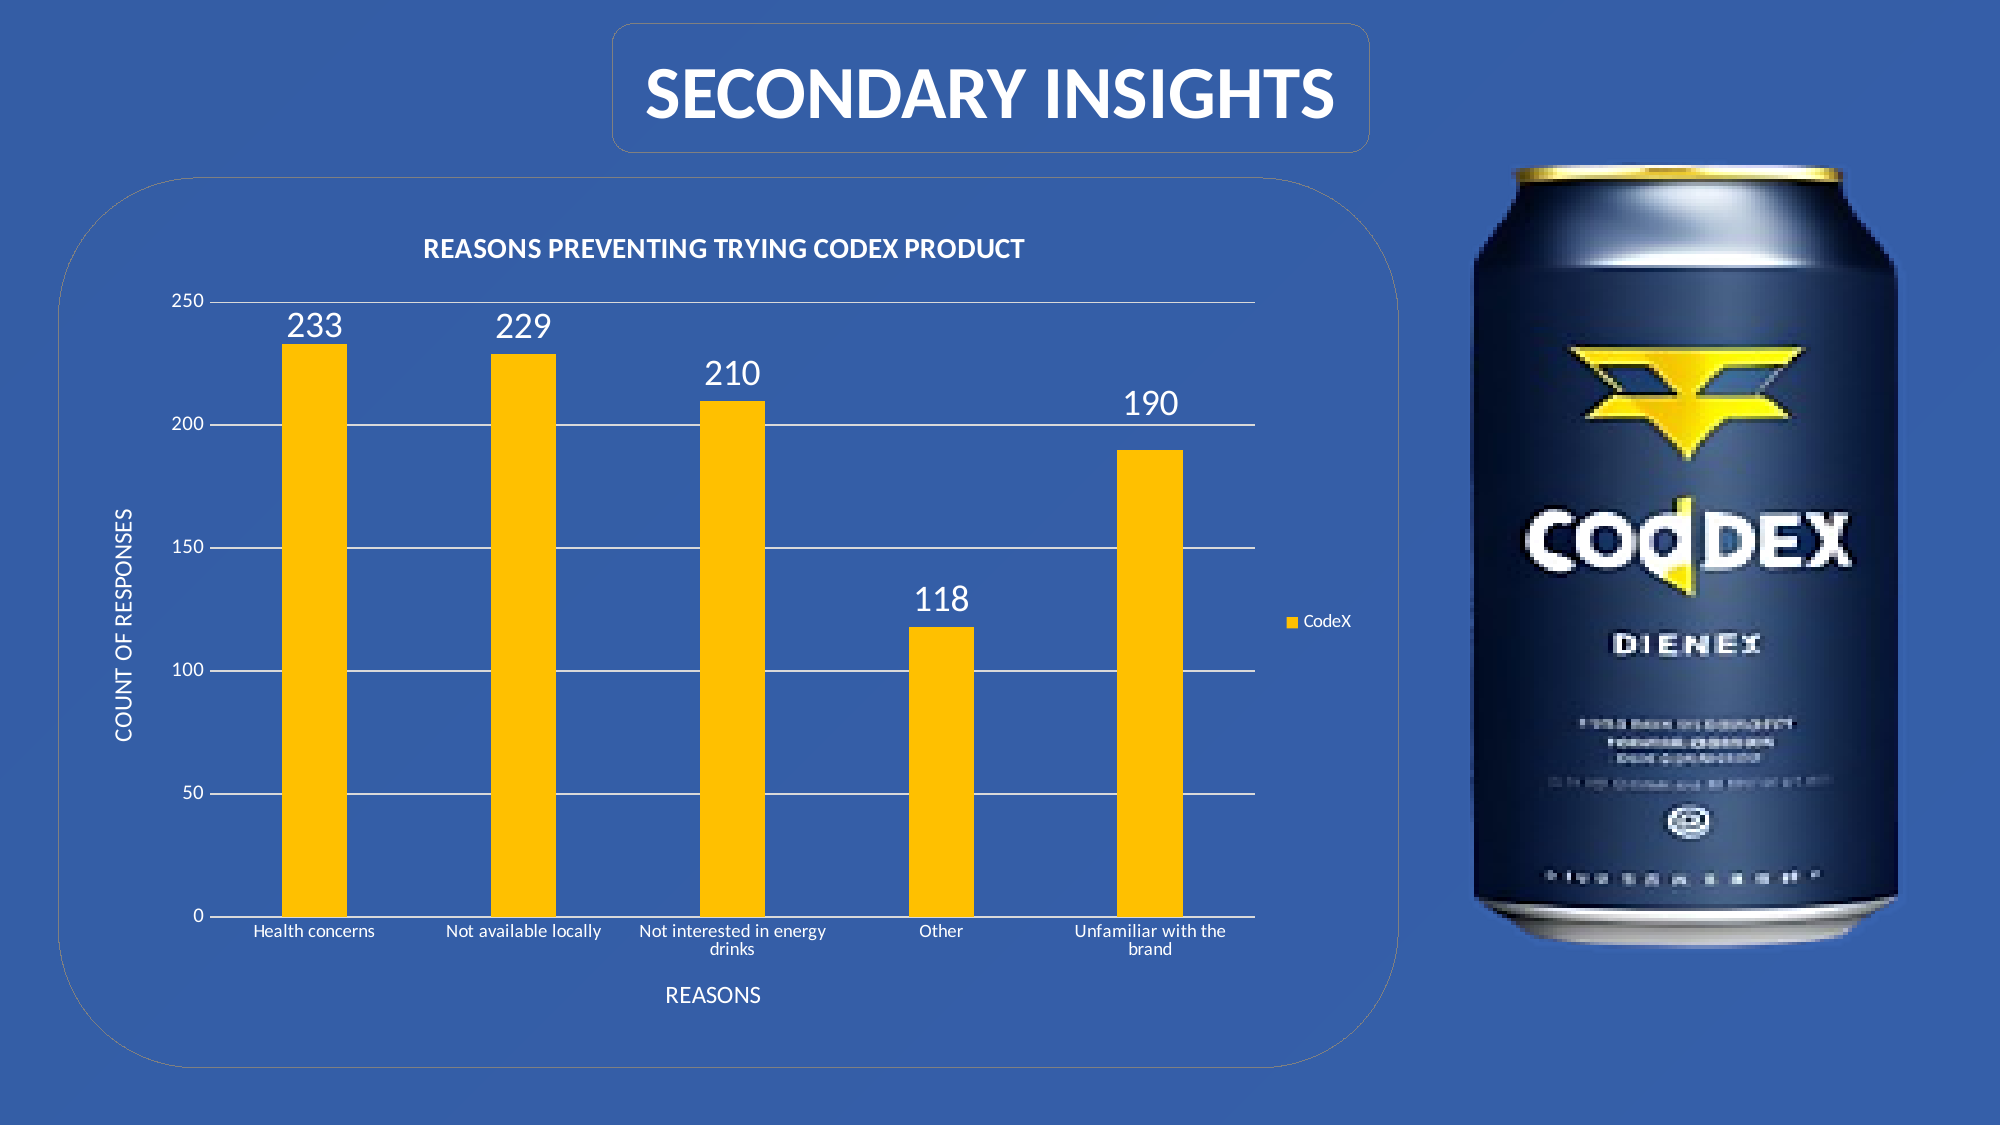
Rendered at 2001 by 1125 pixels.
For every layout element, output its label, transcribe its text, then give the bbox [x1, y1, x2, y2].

picture [1369, 107, 2000, 970]
text_box [1370, 970, 1394, 1015]
text_box [116, 176, 1341, 203]
text_box [116, 1043, 1341, 1069]
text_box [57, 243, 78, 1002]
chart [78, 203, 1370, 1043]
text_box SECONDARY INSIGHTS [611, 22, 1371, 154]
